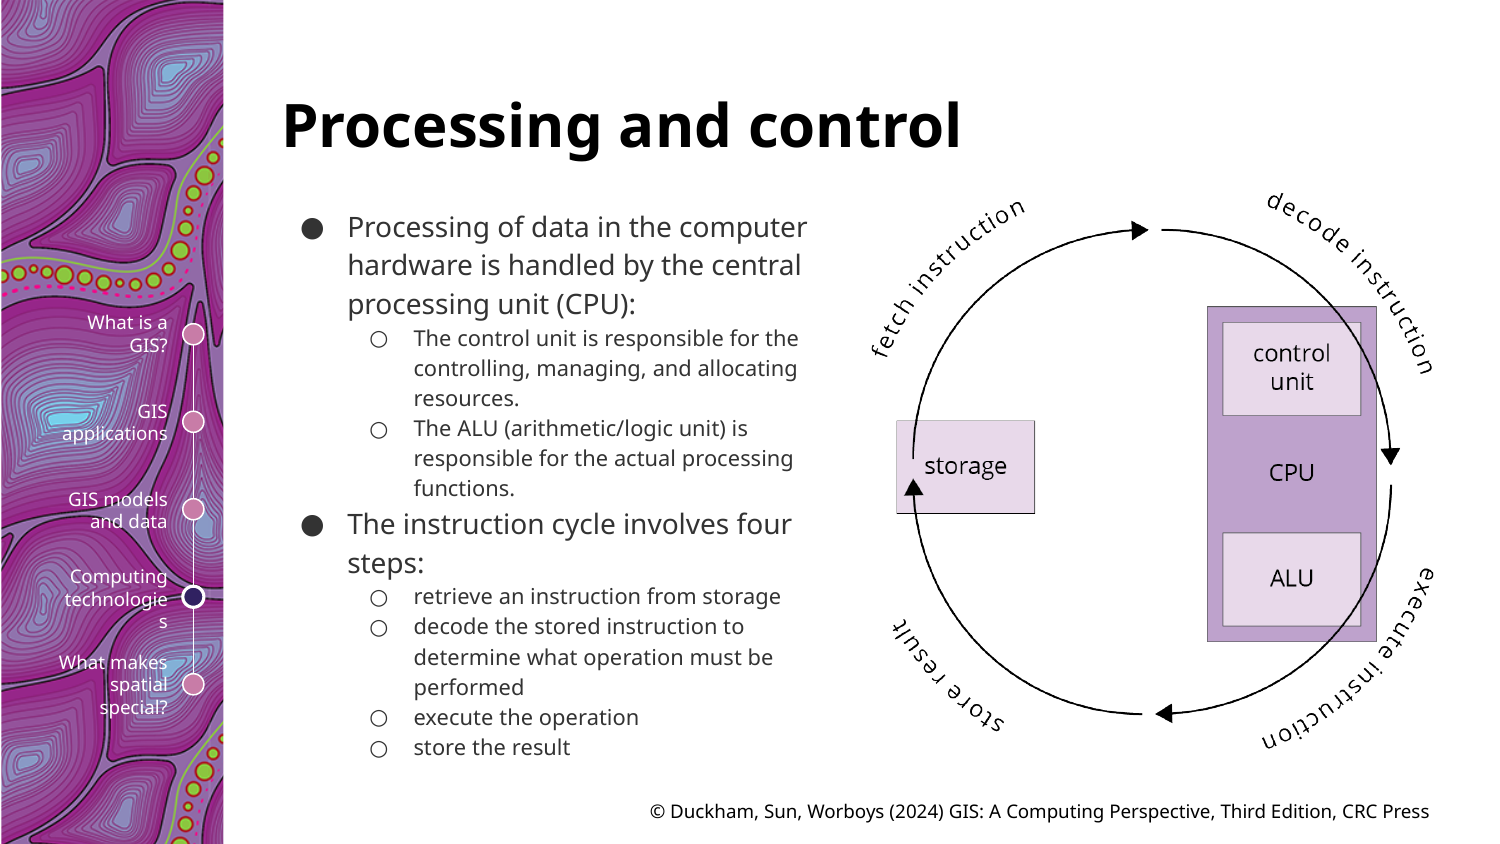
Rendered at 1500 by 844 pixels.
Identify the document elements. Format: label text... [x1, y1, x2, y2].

picture [1, 0, 224, 844]
picture [865, 174, 1447, 765]
text_box [182, 586, 204, 608]
list Processing of data in the computer hardware is handled by the central processing unit (CPU): The control unit is responsible for the controlling, managing, and allocating resources. The ALU (arithmetic/logic unit) is responsible for the actual processing functions. The instruction cycle involves four steps: retrieve an instruction from storage decode the stored instruction to determine what operation must be performed execute the operation store the result [266, 189, 866, 779]
title Processing and control [266, 72, 1449, 176]
